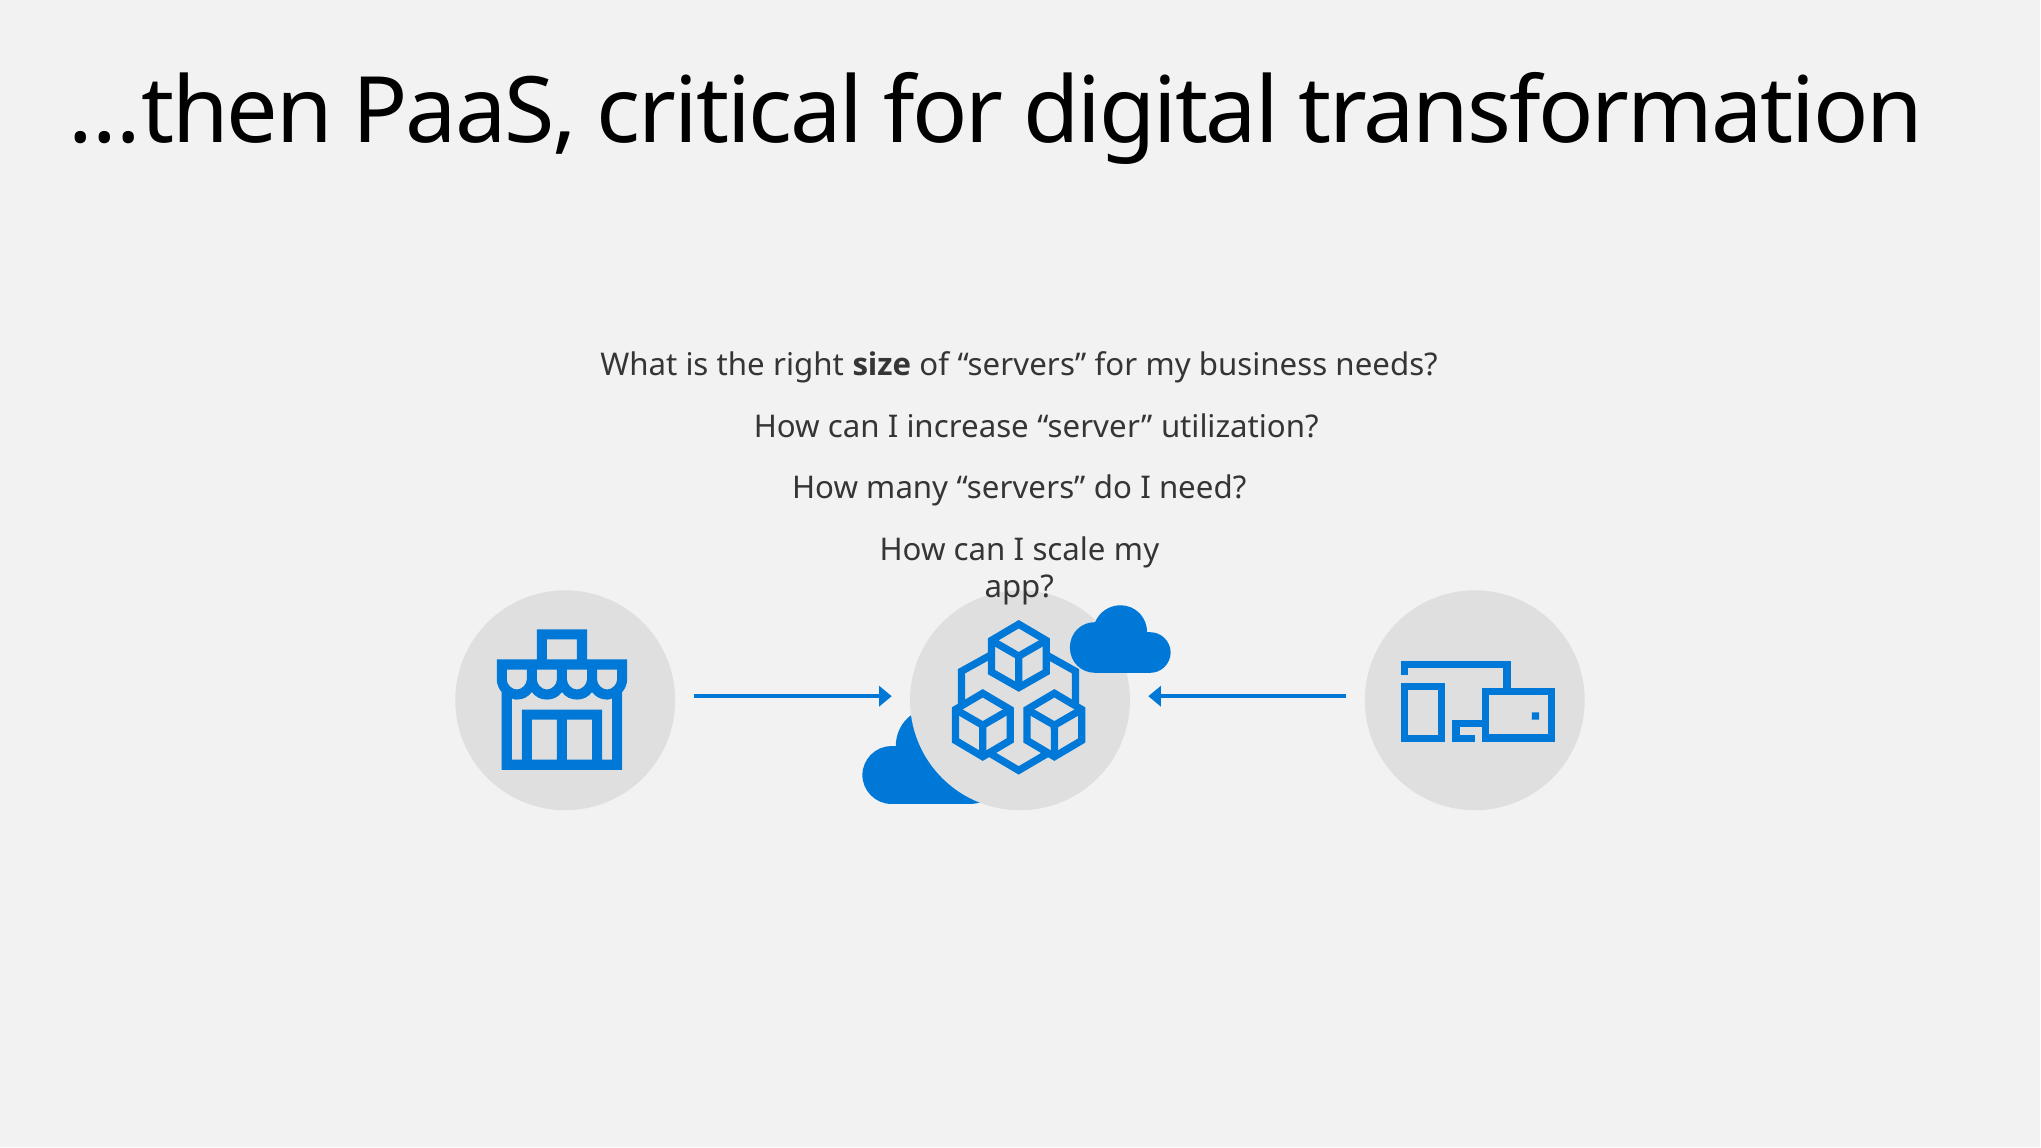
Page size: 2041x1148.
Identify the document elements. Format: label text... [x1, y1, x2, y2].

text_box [454, 336, 1585, 811]
title …then PaaS, critical for digital transformation [45, 48, 1996, 199]
